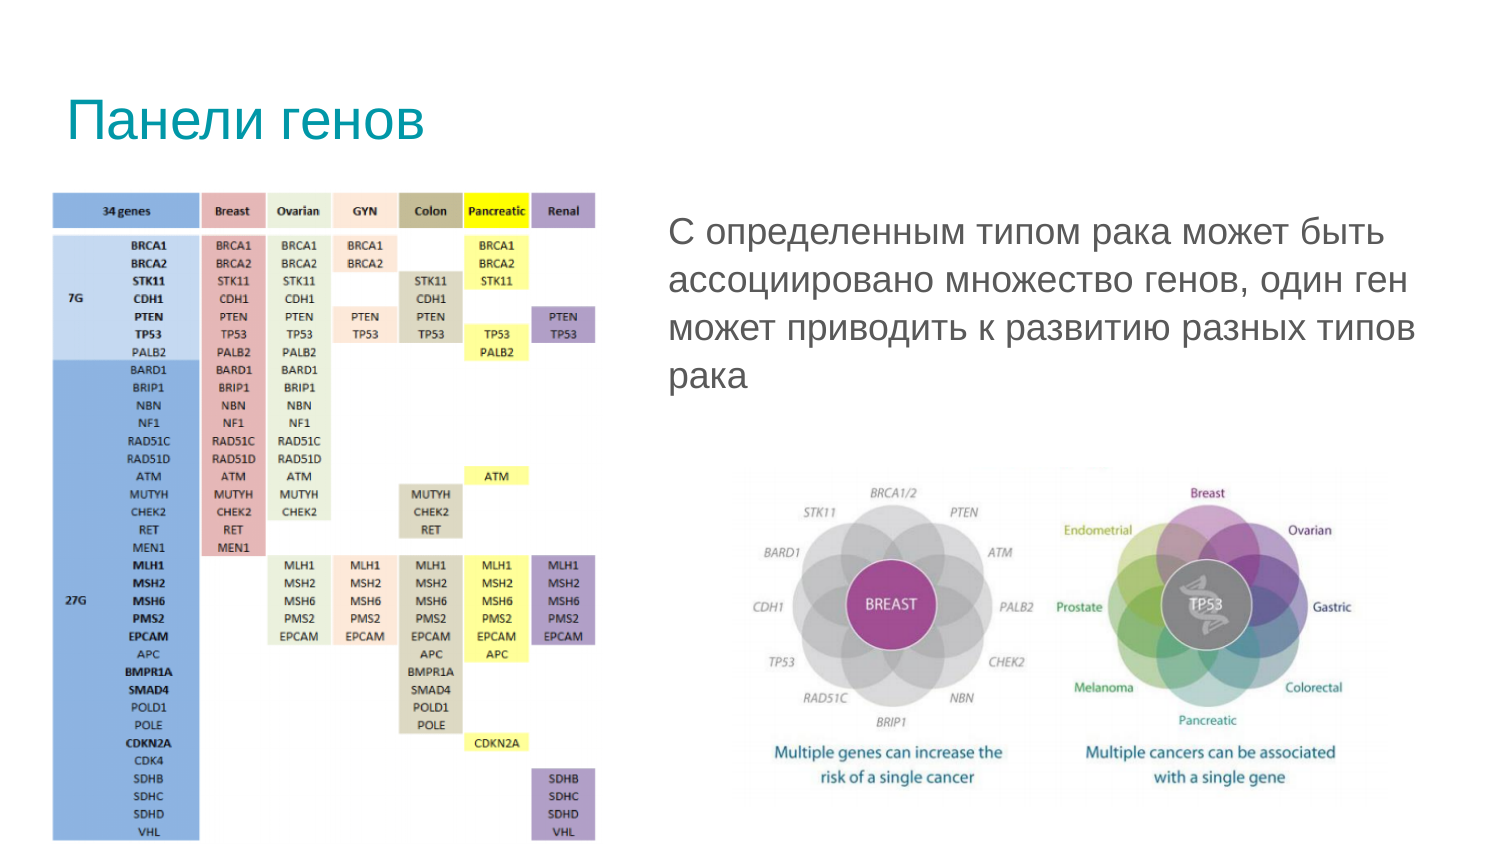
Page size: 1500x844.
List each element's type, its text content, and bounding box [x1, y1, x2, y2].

picture [50, 188, 603, 844]
list С определенным типом рака может быть ассоциировано множество генов, один ген может приводить к развитию разных типов рака [653, 189, 1449, 455]
title Панели генов [51, 72, 1449, 167]
picture [709, 467, 1393, 807]
